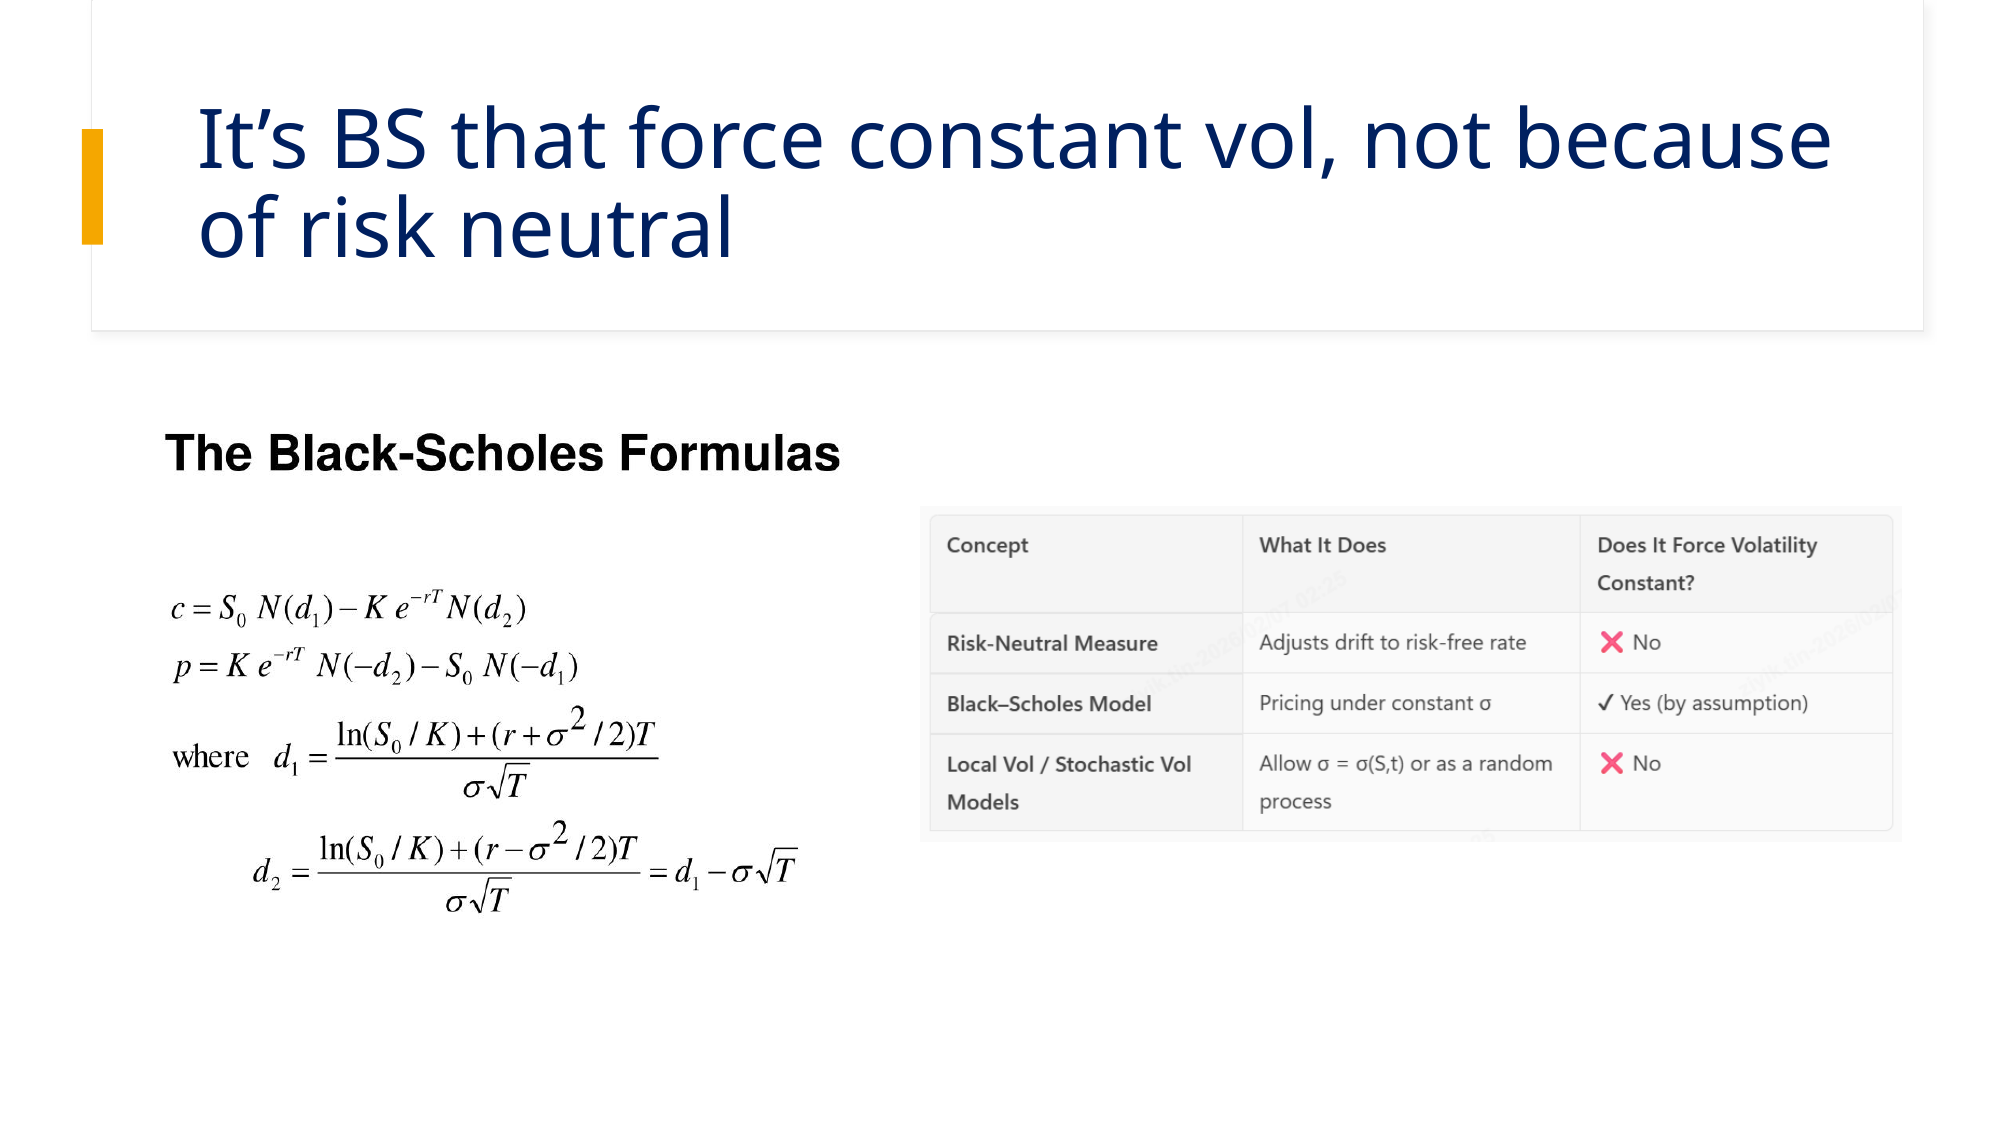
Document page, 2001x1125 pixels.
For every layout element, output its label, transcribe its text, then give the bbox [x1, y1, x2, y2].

picture [920, 506, 1902, 842]
title It’s BS that force constant vol, not because of risk neutral [183, 90, 1851, 284]
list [98, 406, 907, 1013]
